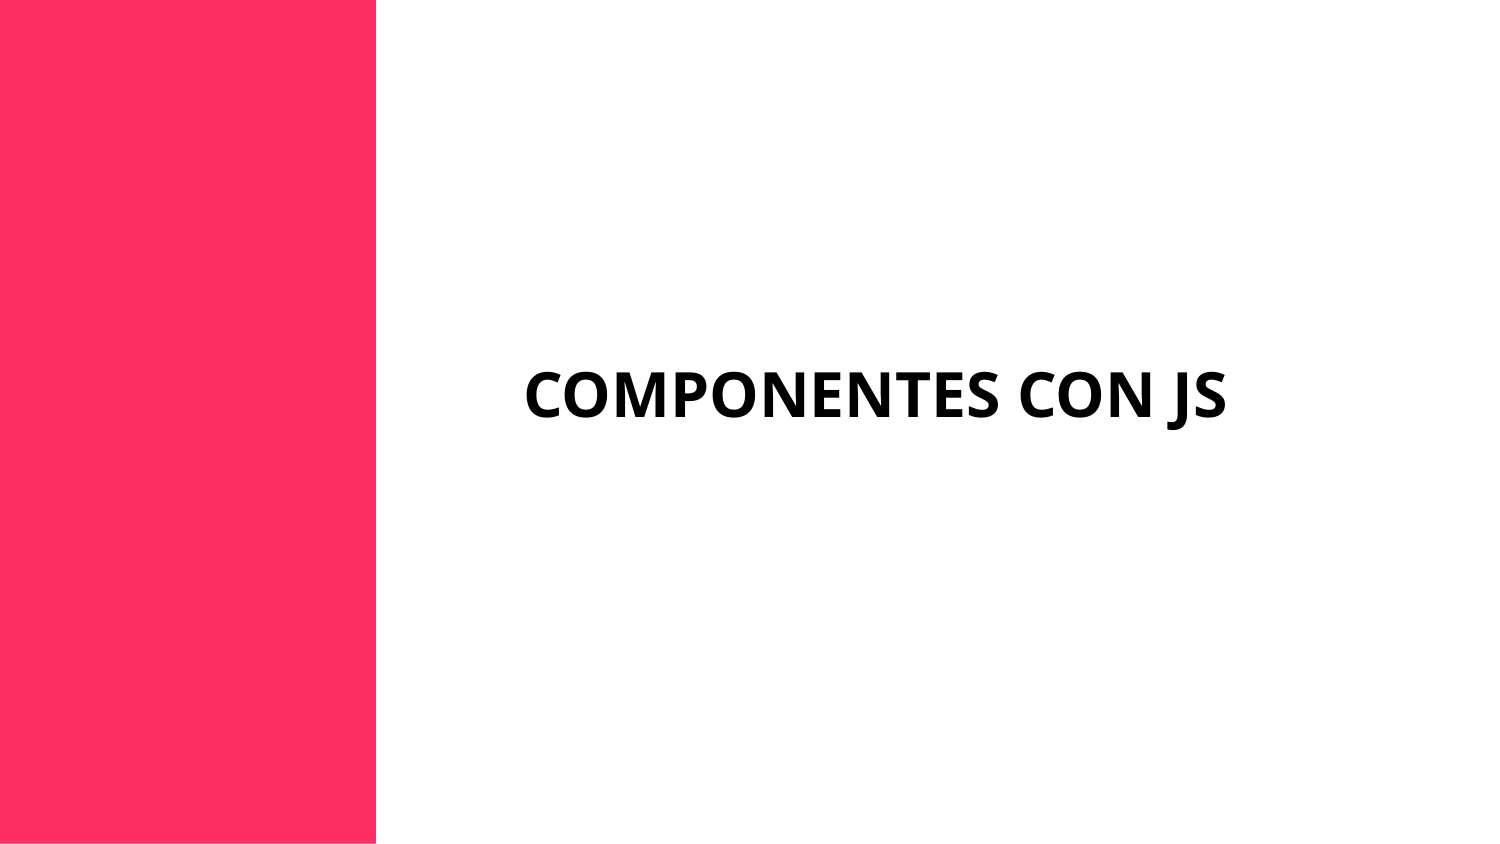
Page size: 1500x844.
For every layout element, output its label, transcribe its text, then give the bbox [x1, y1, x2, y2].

text_box COMPONENTES CON JS [508, 340, 1272, 446]
